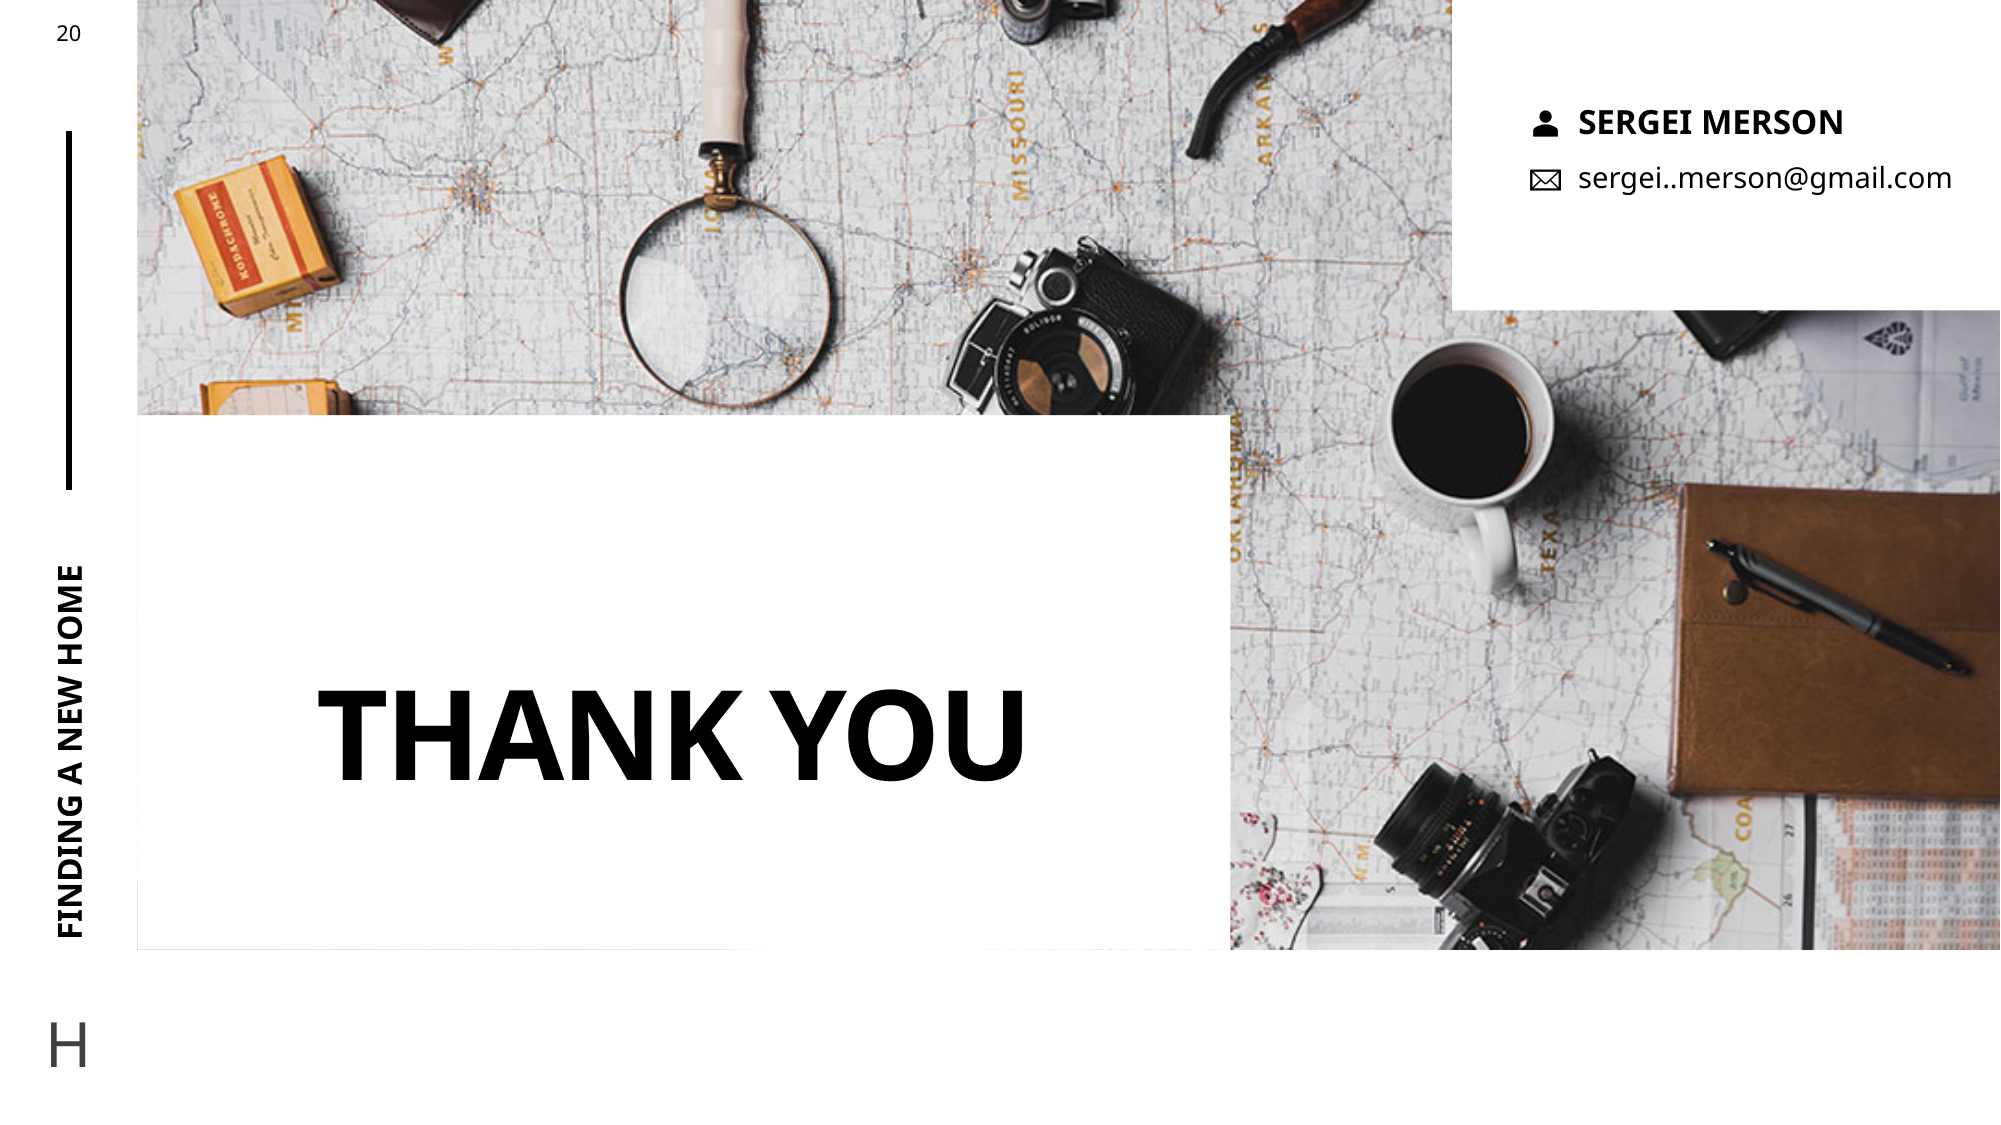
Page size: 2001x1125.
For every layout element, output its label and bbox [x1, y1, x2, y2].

text_box [1527, 100, 1984, 201]
picture [137, 0, 2000, 950]
